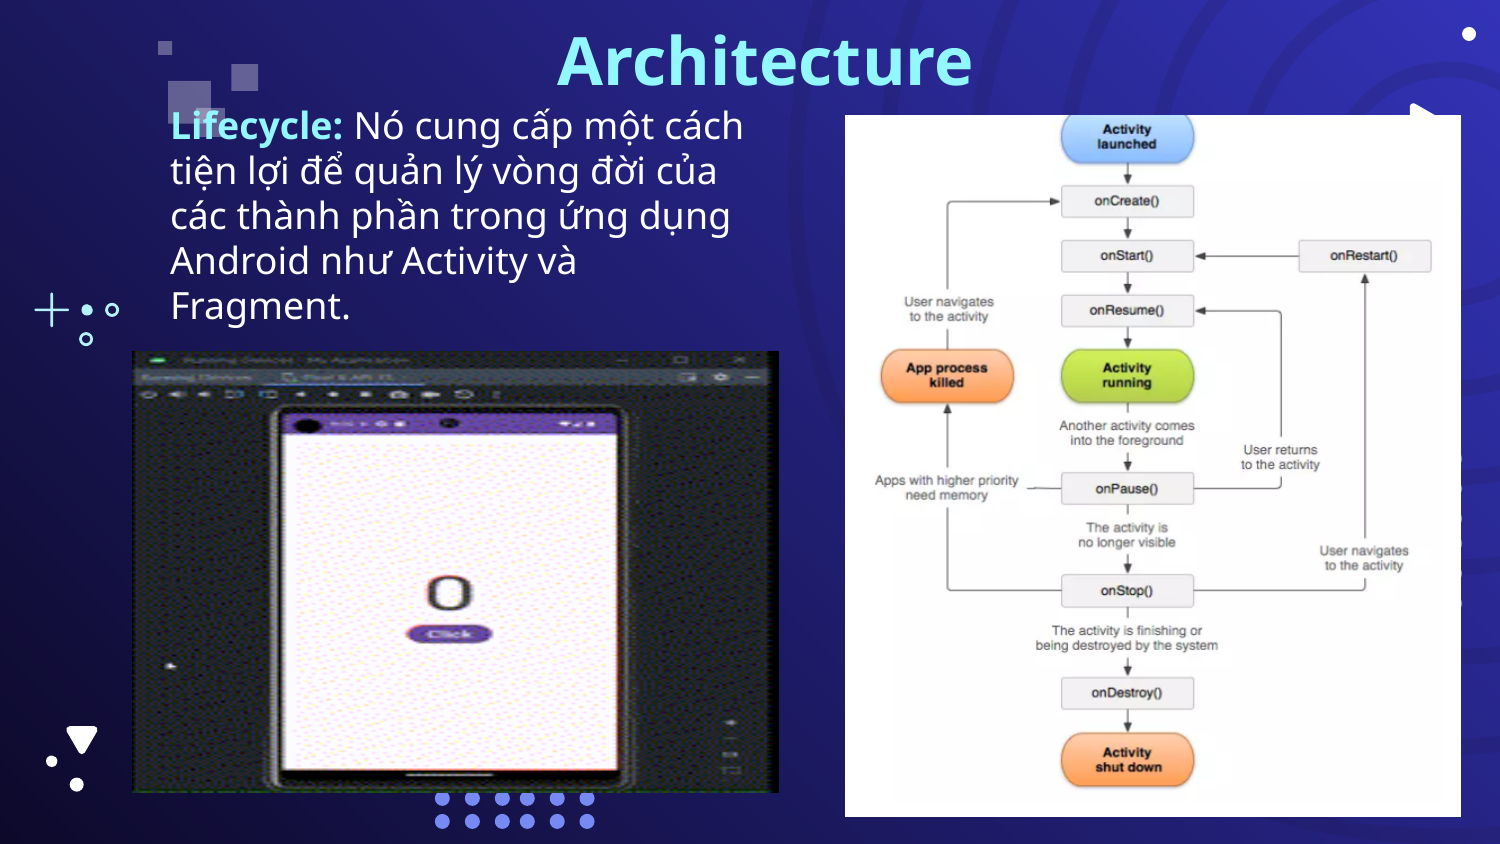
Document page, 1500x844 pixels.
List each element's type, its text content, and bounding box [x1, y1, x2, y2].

subtitle Lifecycle: Nó cung cấp một cách tiện lợi để quản lý vòng đời của các thành phần trong ứng dụng Android như Activity và Fragment. [132, 102, 779, 350]
picture [131, 350, 780, 793]
picture [845, 115, 1461, 817]
text_box Architecture [71, 15, 1461, 102]
